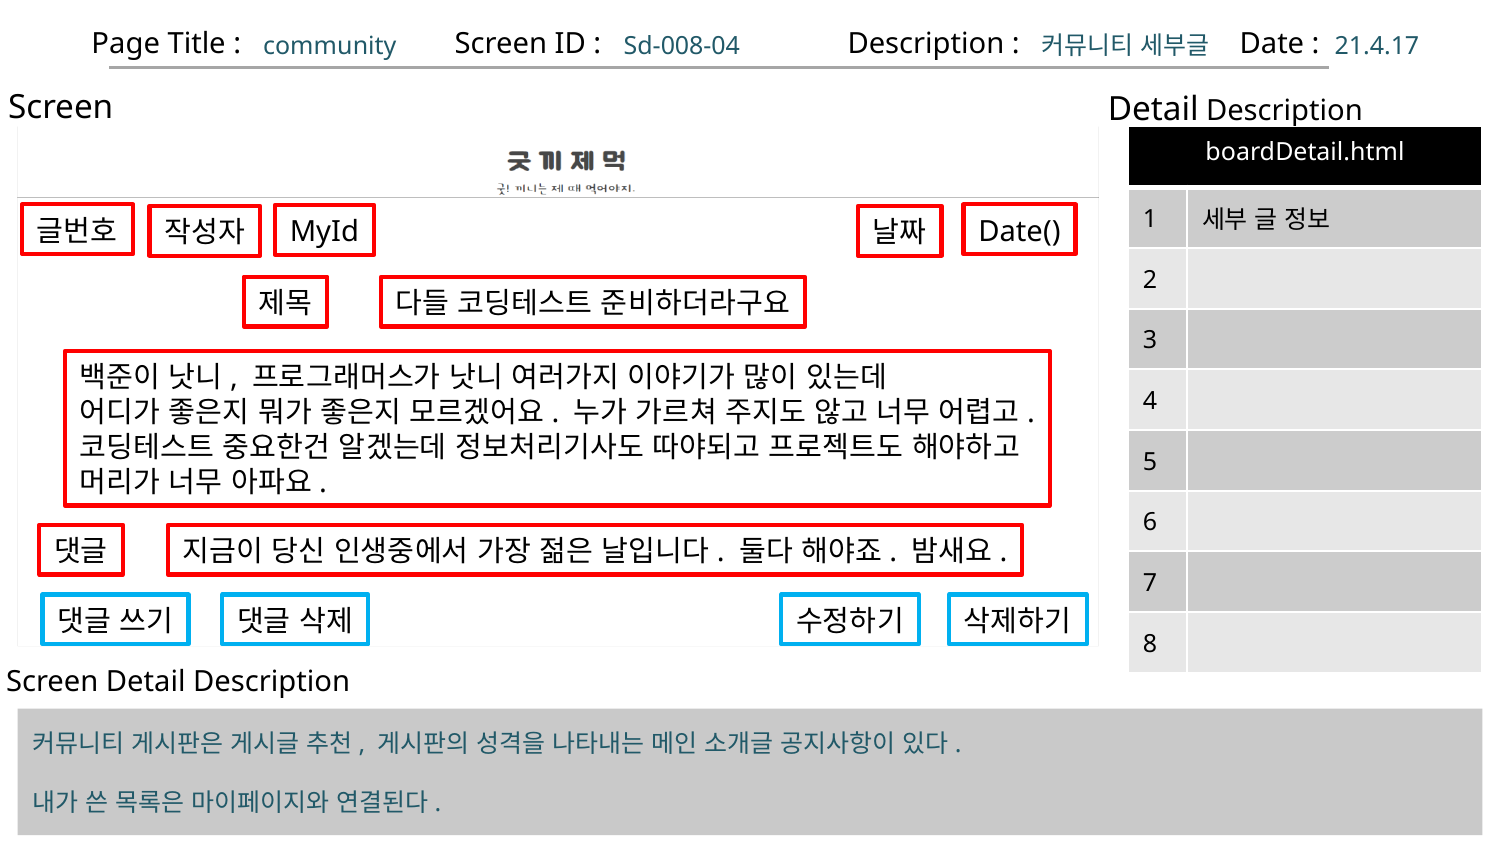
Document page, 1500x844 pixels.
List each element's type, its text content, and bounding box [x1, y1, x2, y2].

table_cell 3 [1129, 310, 1186, 368]
text_box 21.4.17 [1319, 22, 1434, 67]
table_cell [1188, 249, 1481, 308]
table_cell [1188, 310, 1481, 368]
table_header boardDetail.html [1129, 127, 1481, 185]
text_box Date : [1224, 16, 1335, 66]
table_cell [1188, 552, 1481, 611]
table_cell 2 [1129, 249, 1186, 308]
text_box Description : [832, 16, 1035, 66]
text_box 커뮤니티 게시판은 게시글 추천, 게시판의 성격을 나타내는 메인 소개글 공지사항이 있다. 내가 쓴 목록은 마이페이지와 연결된다. [16, 707, 1484, 837]
table_cell 8 [1129, 613, 1186, 672]
table_cell [1188, 370, 1481, 429]
table_cell 6 [1129, 492, 1186, 550]
text_box Detail Description [1093, 79, 1378, 134]
table_cell 1 [1129, 190, 1186, 247]
text_box Screen Detail Description [0, 654, 366, 705]
text_box community [248, 22, 412, 66]
table_cell 7 [1129, 552, 1186, 611]
text_box Screen [0, 77, 129, 133]
table_cell 5 [1129, 431, 1186, 490]
table_cell 4 [1129, 370, 1186, 429]
text_box Sd-008-04 [608, 22, 756, 66]
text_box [17, 121, 1099, 647]
table_cell 세부 글 정보 [1188, 190, 1481, 247]
table_cell [1188, 613, 1481, 672]
text_box 커뮤니티 세부글 [1026, 22, 1225, 66]
table_cell [1188, 431, 1481, 490]
text_box Screen ID : [439, 16, 616, 66]
text_box Page Title : [76, 16, 264, 67]
table_cell [1188, 492, 1481, 550]
